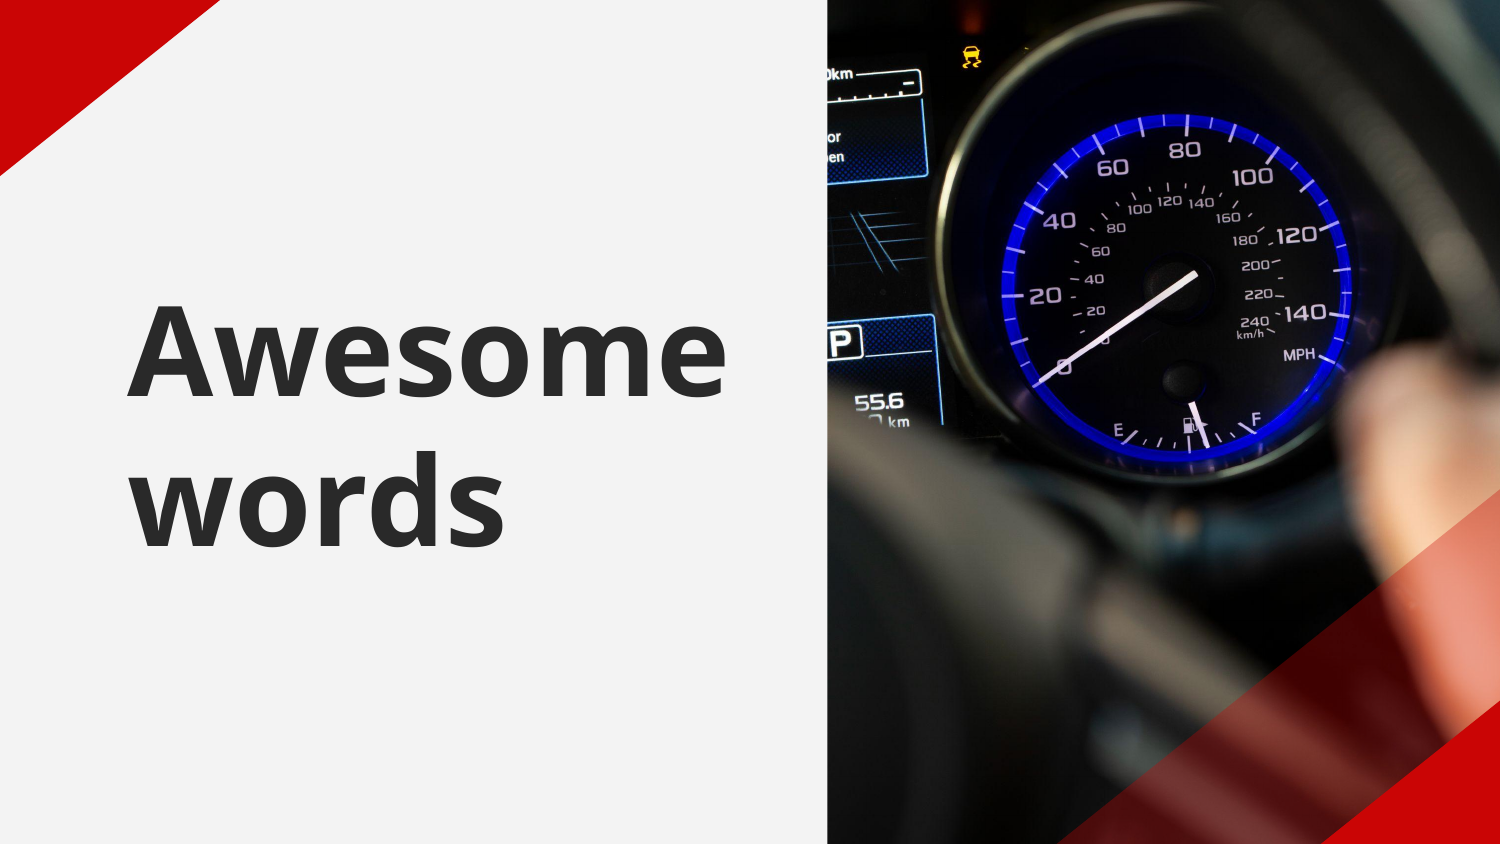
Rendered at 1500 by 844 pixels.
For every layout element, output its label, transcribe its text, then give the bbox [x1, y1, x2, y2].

title Awesome words [112, 289, 786, 555]
picture [827, 0, 1500, 844]
